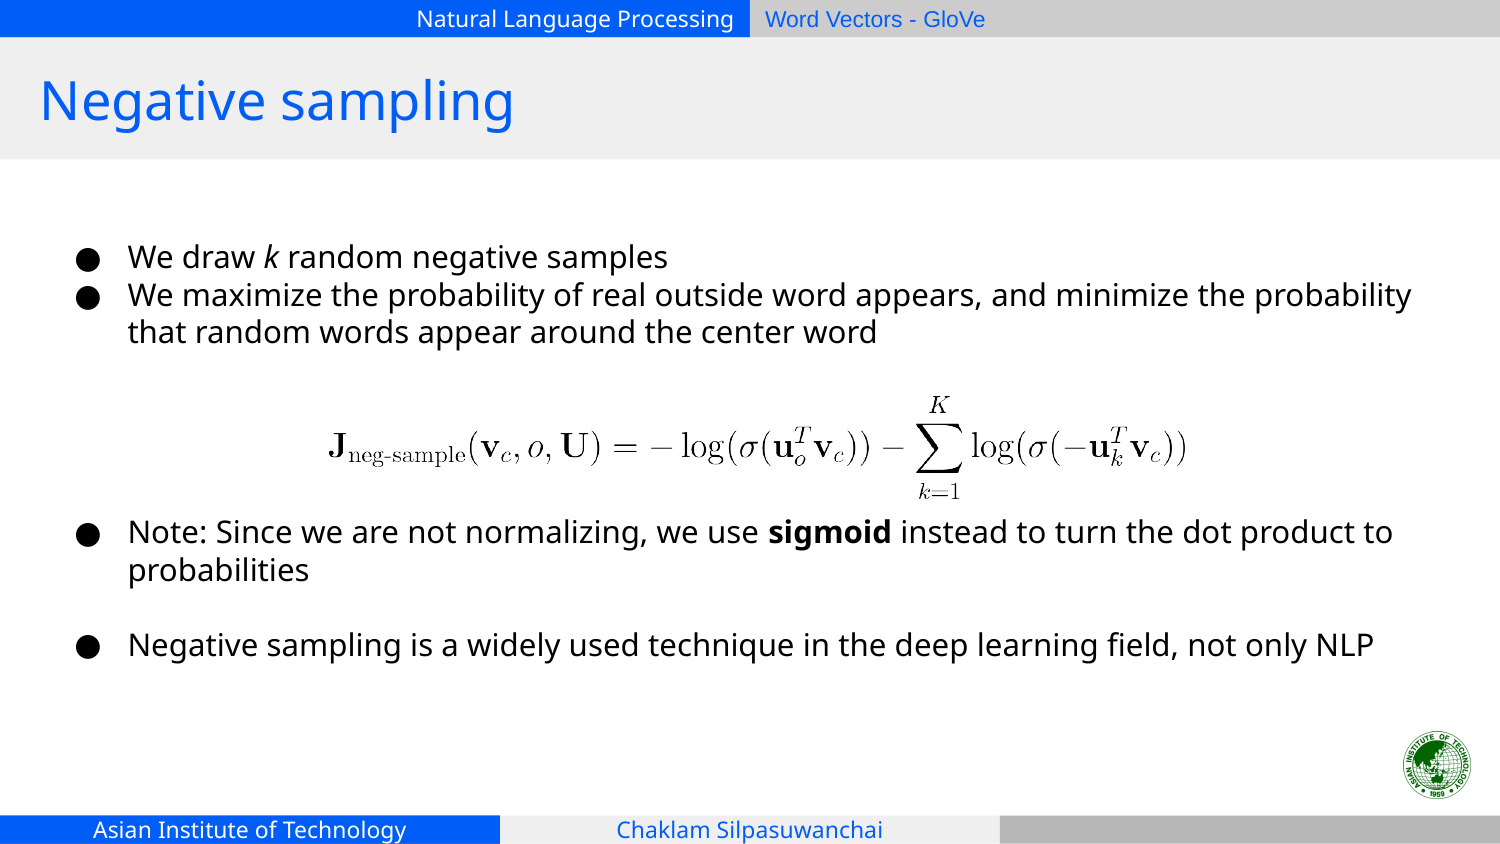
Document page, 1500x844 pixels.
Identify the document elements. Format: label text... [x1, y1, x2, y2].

picture [1403, 772, 1471, 799]
list We draw k random negative samples We maximize the probability of real outside word appears, and minimize the probability that random words appear around the center word Note: Since we are not normalizing, we use sigmoid instead to turn the dot product to probabilities Negative sampling is a widely used technique in the deep learning field, not only NLP [37, 178, 1475, 772]
title Negative sampling [24, 37, 1475, 160]
picture [328, 396, 1185, 500]
